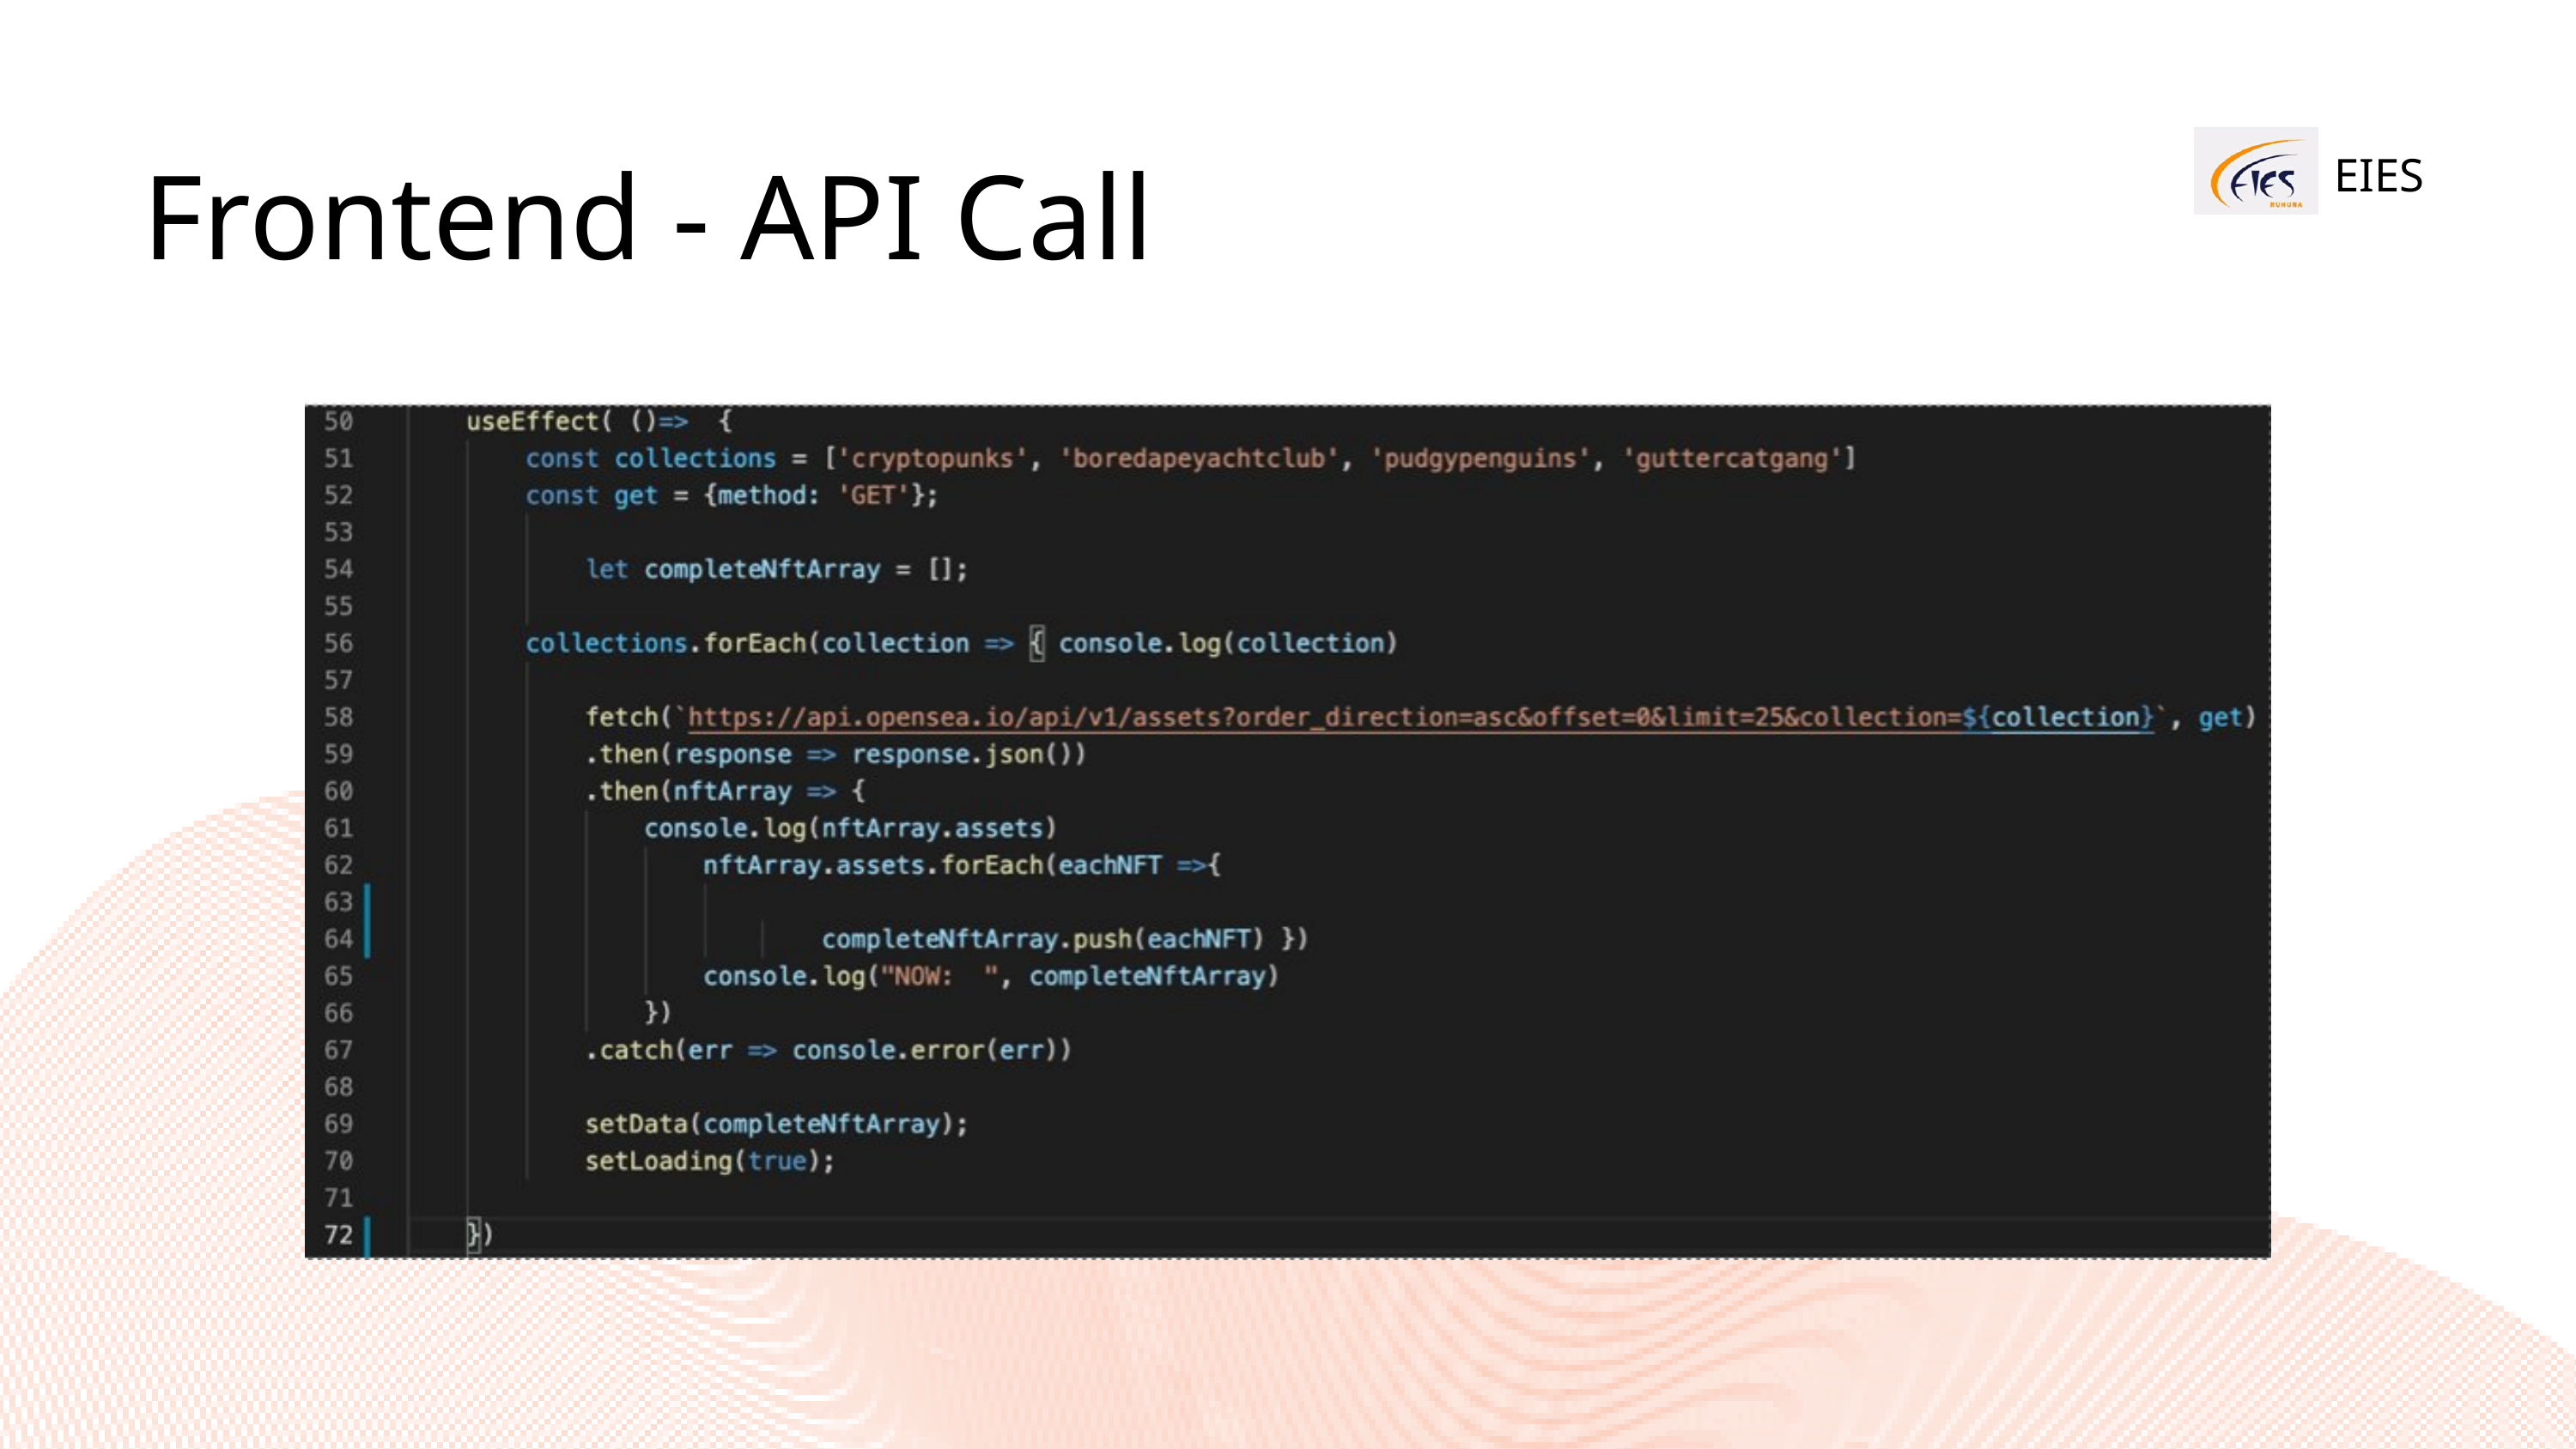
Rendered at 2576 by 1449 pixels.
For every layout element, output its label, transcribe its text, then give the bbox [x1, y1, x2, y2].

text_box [2193, 127, 2432, 215]
text_box Frontend - API Call [143, 143, 2063, 283]
picture [0, 402, 2576, 1449]
